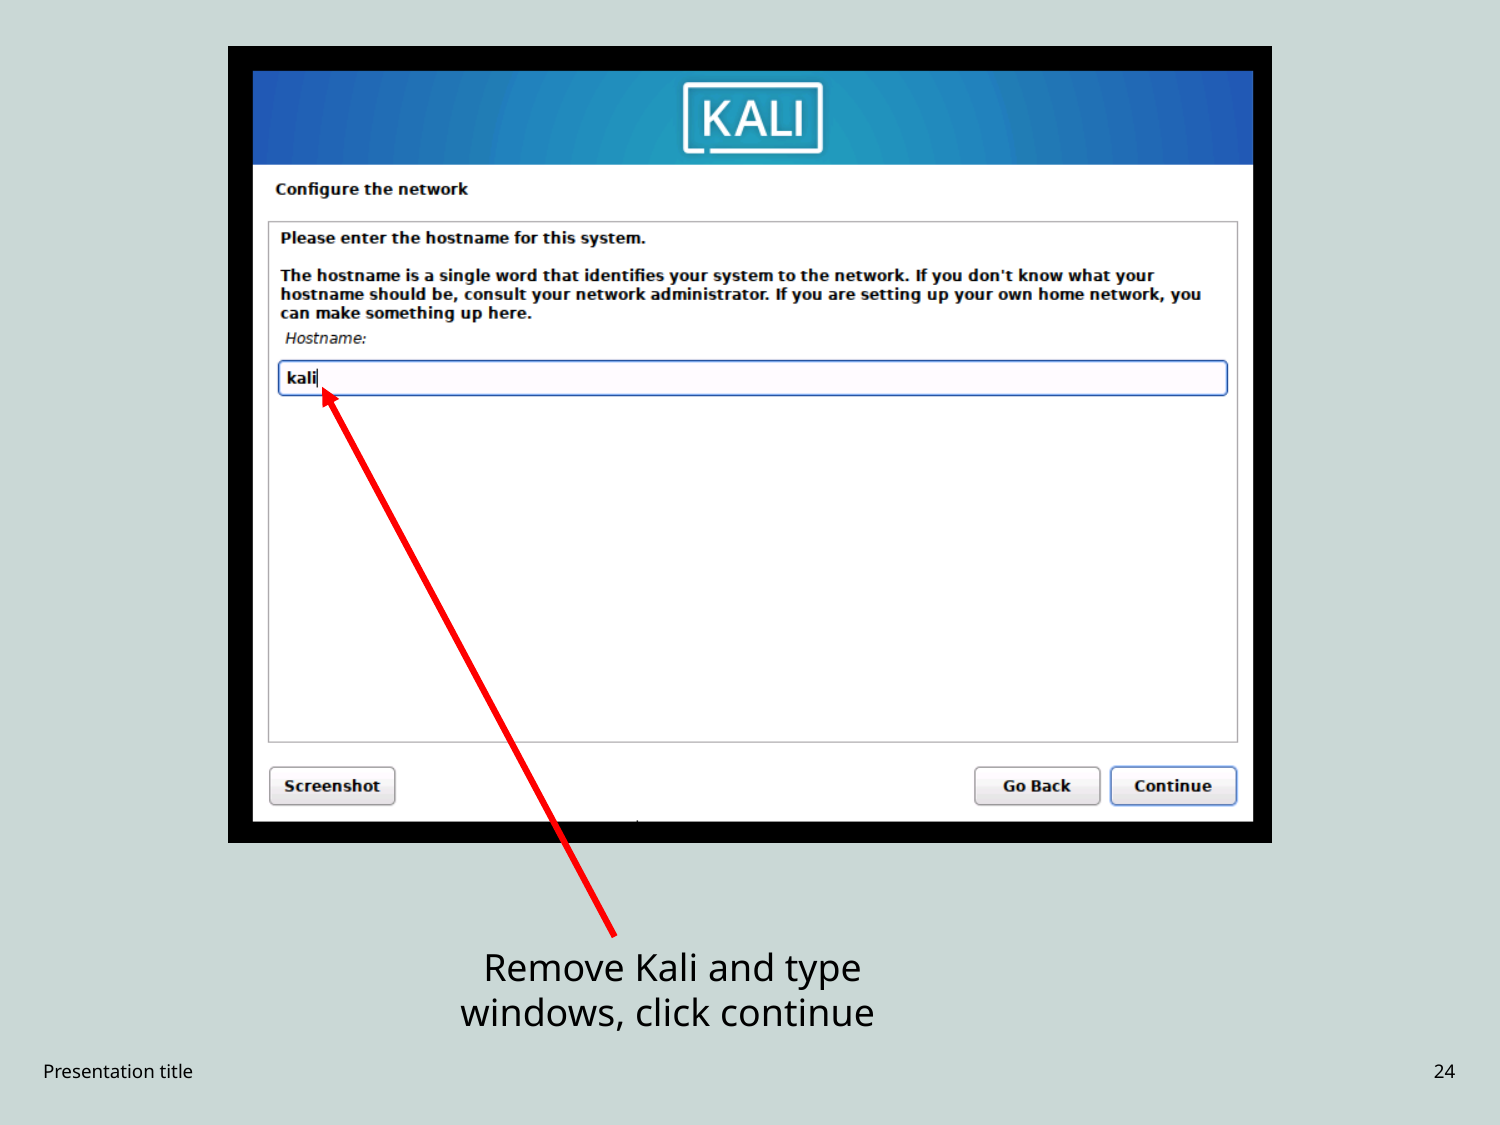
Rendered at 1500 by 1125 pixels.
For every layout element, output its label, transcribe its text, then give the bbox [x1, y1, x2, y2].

slide_number 24 [1132, 1042, 1471, 1103]
text_box Remove Kali and type windows, click continue [401, 936, 945, 1042]
picture [227, 46, 1272, 843]
footer Presentation title [28, 1042, 535, 1103]
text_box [322, 386, 615, 937]
